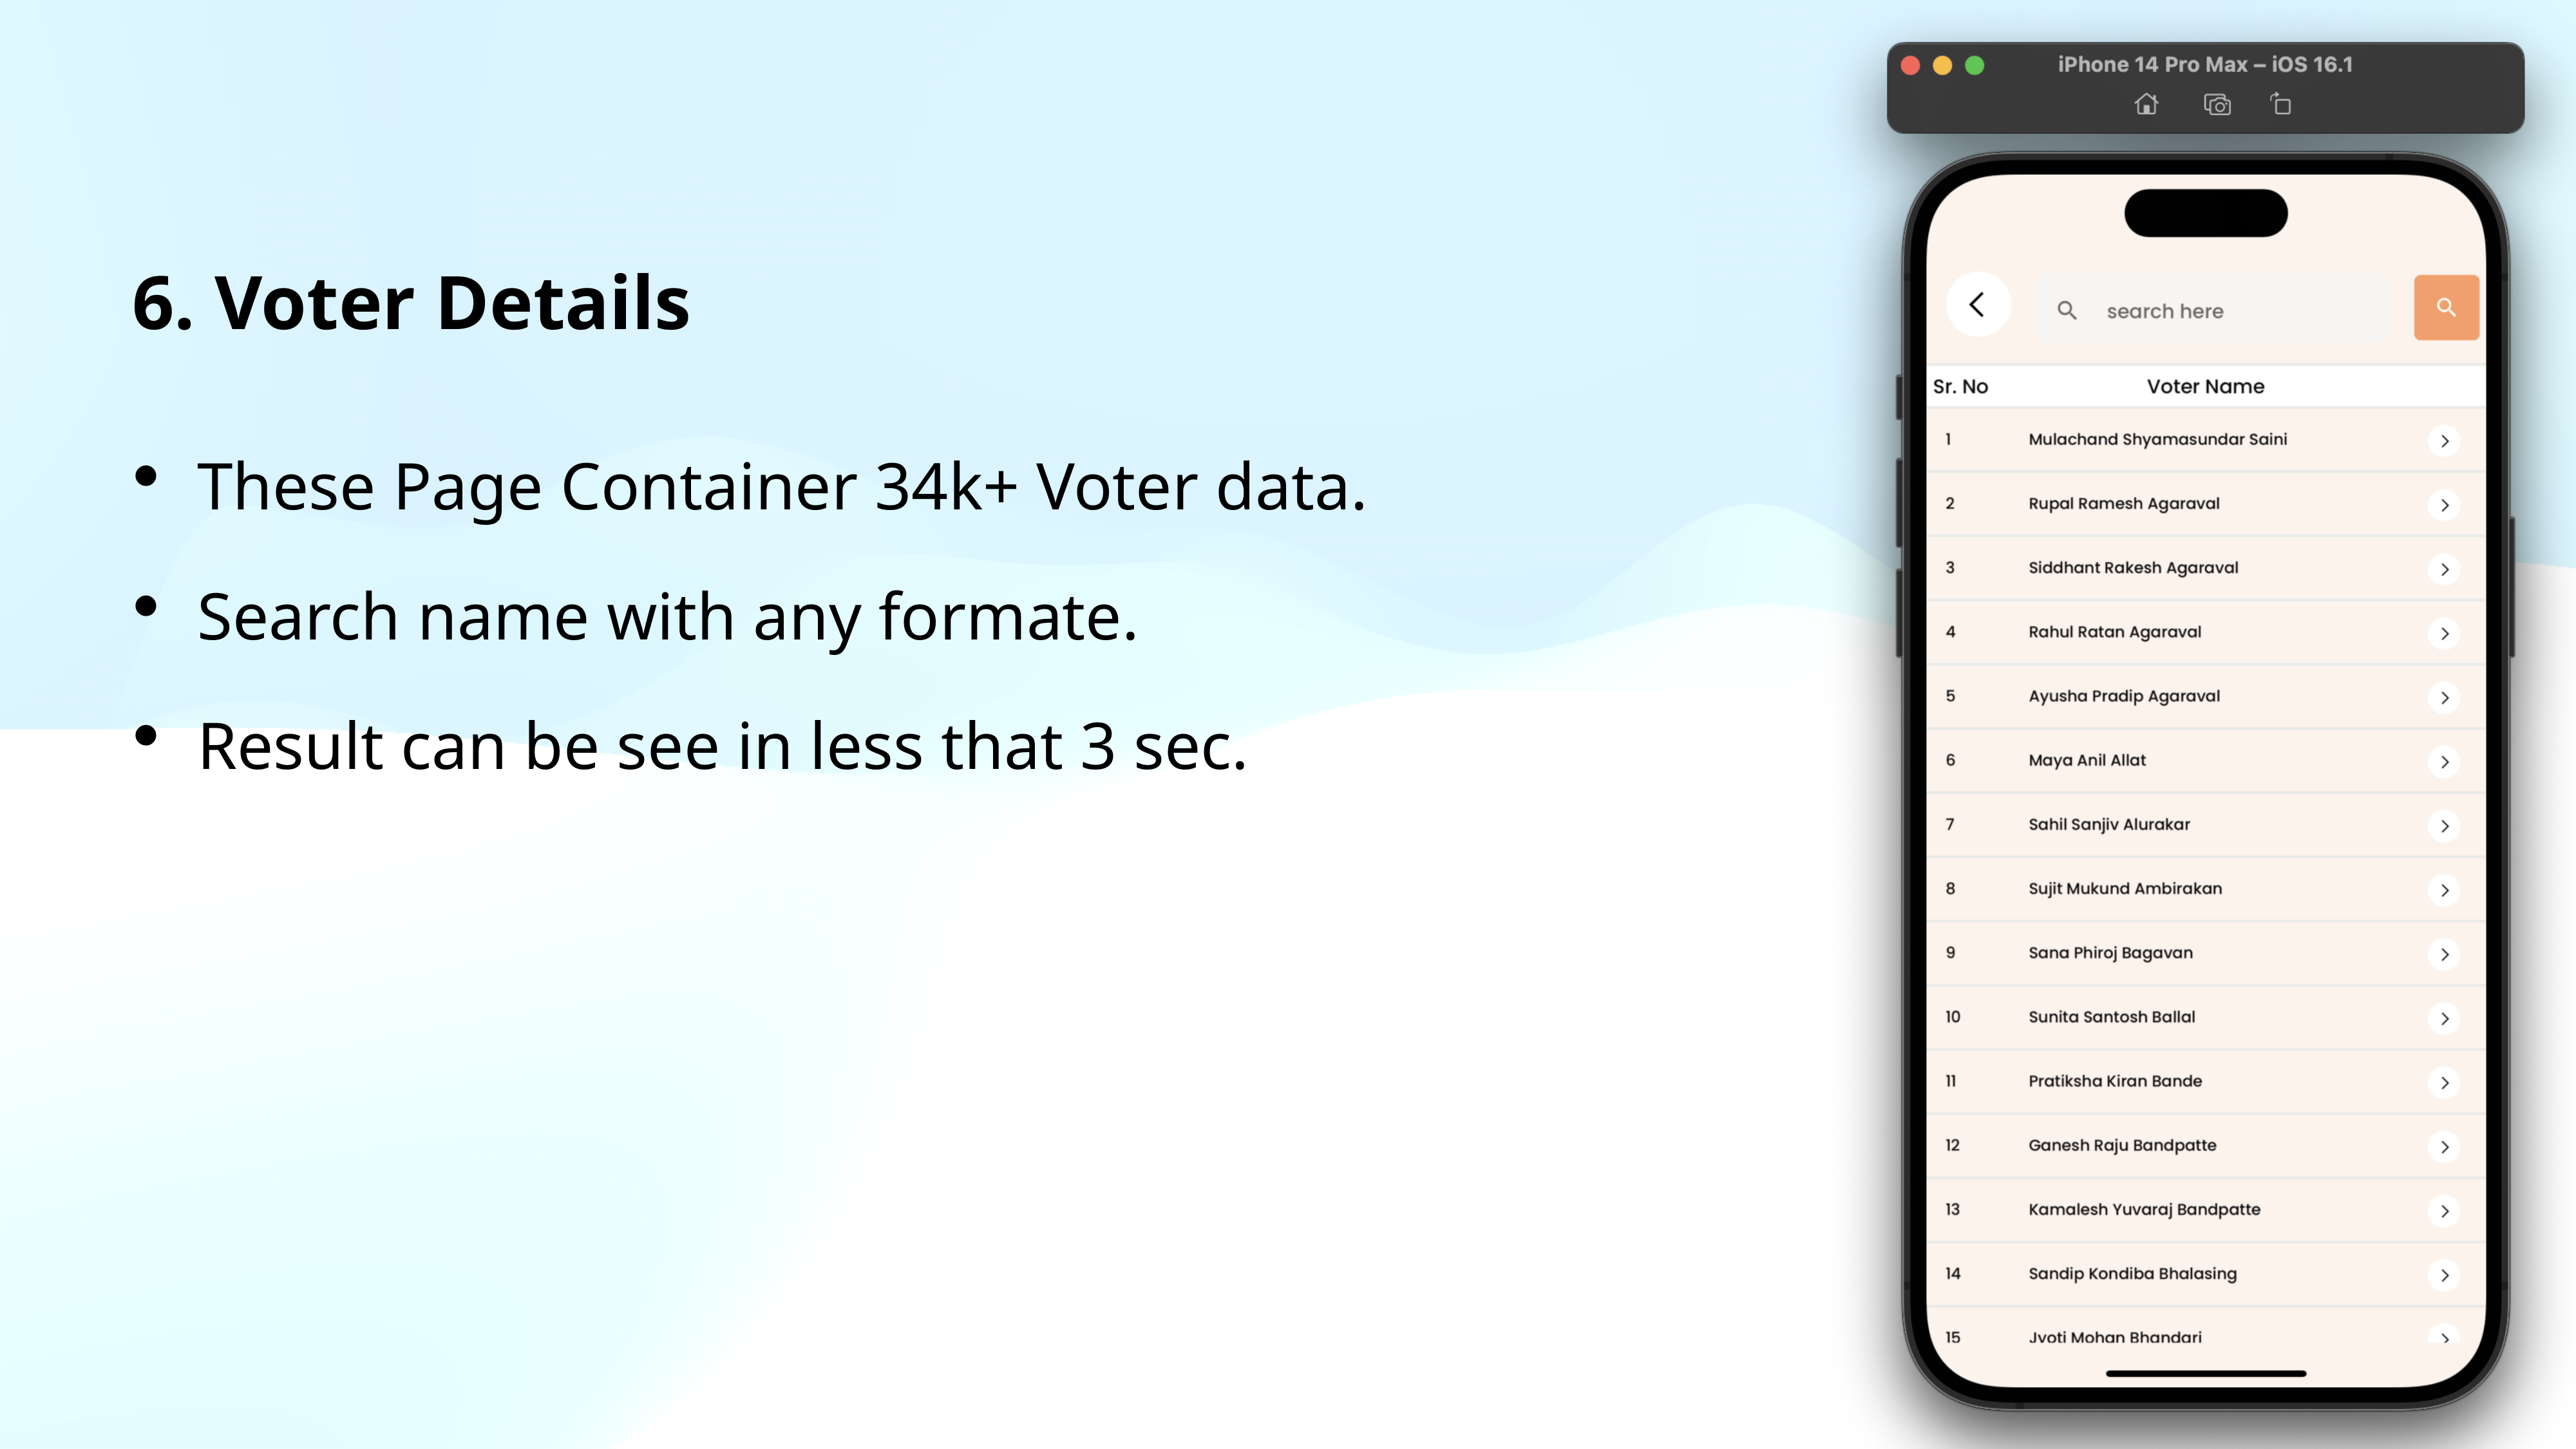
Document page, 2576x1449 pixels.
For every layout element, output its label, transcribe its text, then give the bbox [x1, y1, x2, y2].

list 6. Voter Details [127, 250, 1682, 350]
list These Page Container 34k+ Voter data. Search name with any formate. Result can be see in less that 3 sec. [127, 448, 1622, 985]
picture [0, 0, 2576, 1449]
